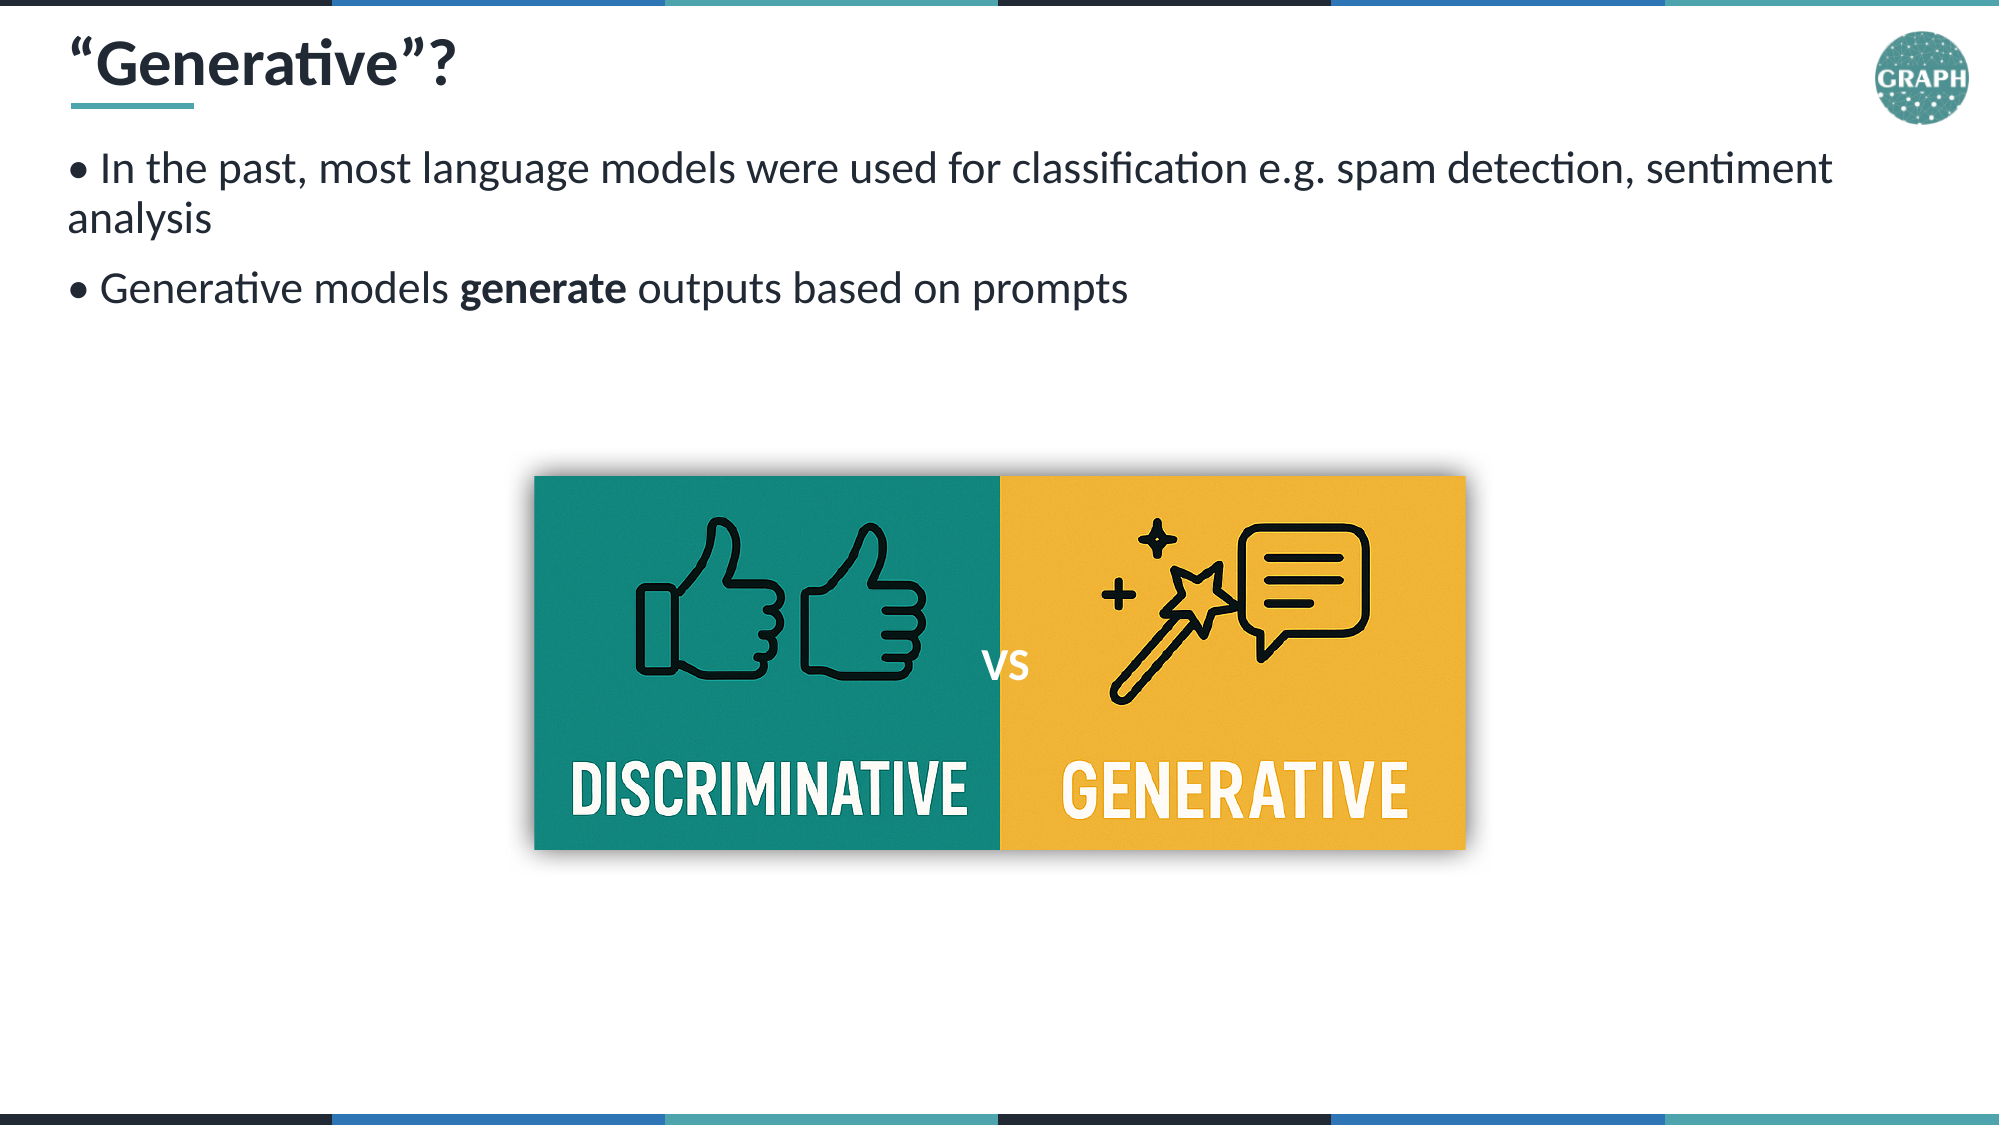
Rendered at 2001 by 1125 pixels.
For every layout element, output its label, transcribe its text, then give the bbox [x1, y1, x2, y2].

picture [533, 476, 1466, 850]
list • In the past, most language models were used for classification e.g. spam detection, sentiment analysis • Generative models generate outputs based on prompts [52, 136, 1916, 323]
picture [1874, 30, 1969, 126]
title “Generative”? [52, 19, 1881, 108]
